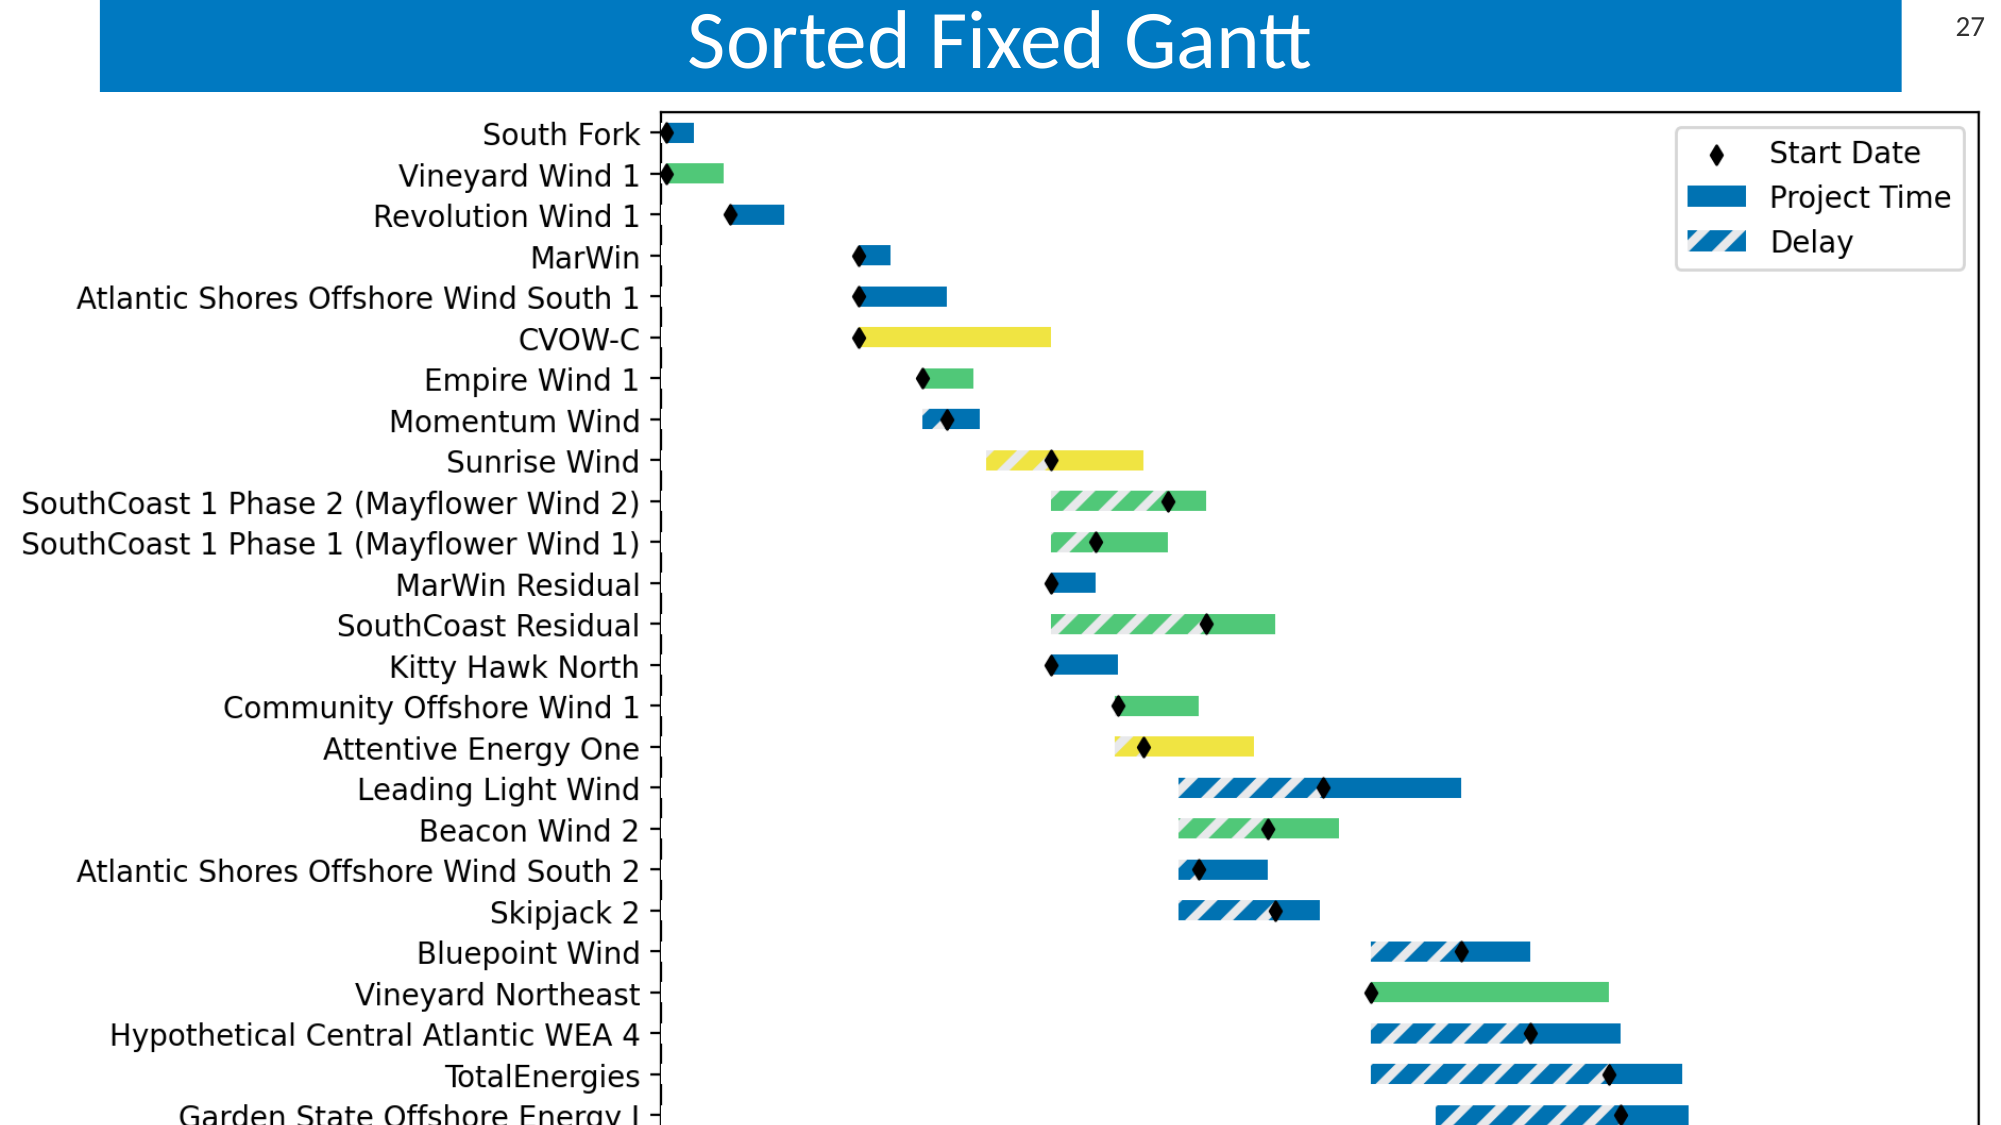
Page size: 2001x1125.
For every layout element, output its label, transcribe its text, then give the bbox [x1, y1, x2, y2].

title Sorted Fixed Gantt [99, 0, 1902, 91]
picture [0, 92, 2000, 1125]
